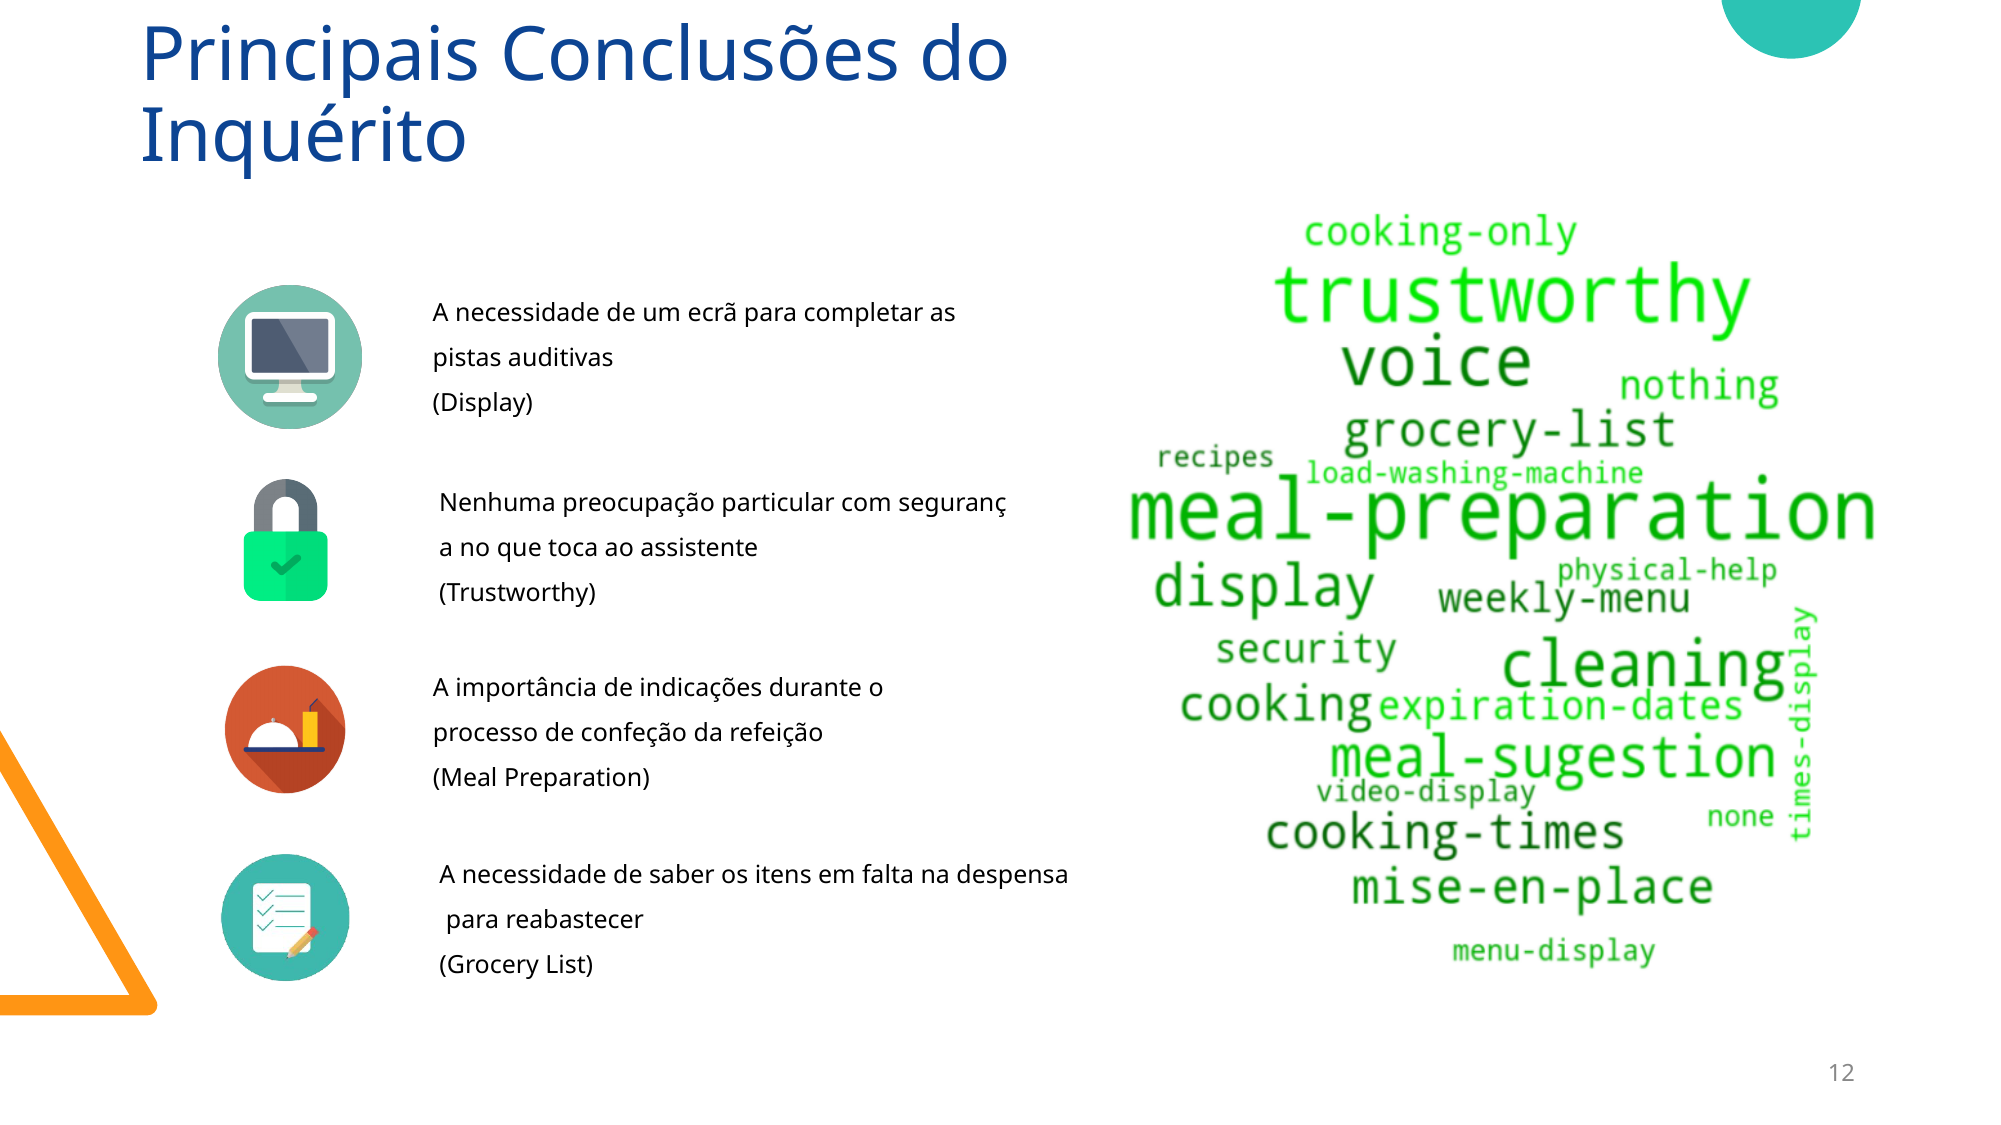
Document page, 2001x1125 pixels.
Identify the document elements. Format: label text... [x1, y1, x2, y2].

text_box A necessidade de saber os itens em falta na despensa para reabastecer (Grocery List) [431, 835, 1083, 986]
text_box Nenhuma preocupação particular com segurança no que toca ao assistente (Trustworthy) [431, 464, 1017, 614]
picture [218, 851, 353, 984]
picture [1117, 174, 1901, 1001]
picture [218, 285, 362, 430]
slide_number 12 [1817, 1050, 1863, 1096]
picture [220, 479, 351, 601]
picture [186, 658, 385, 801]
text_box A necessidade de um ecrã para completar as pistas auditivas (Display) [425, 274, 1010, 424]
text_box A importância de indicações durante o processo de confeção da refeição (Meal Preparation) [425, 649, 1077, 799]
title Principais Conclusões do Inquérito [132, 0, 1206, 186]
